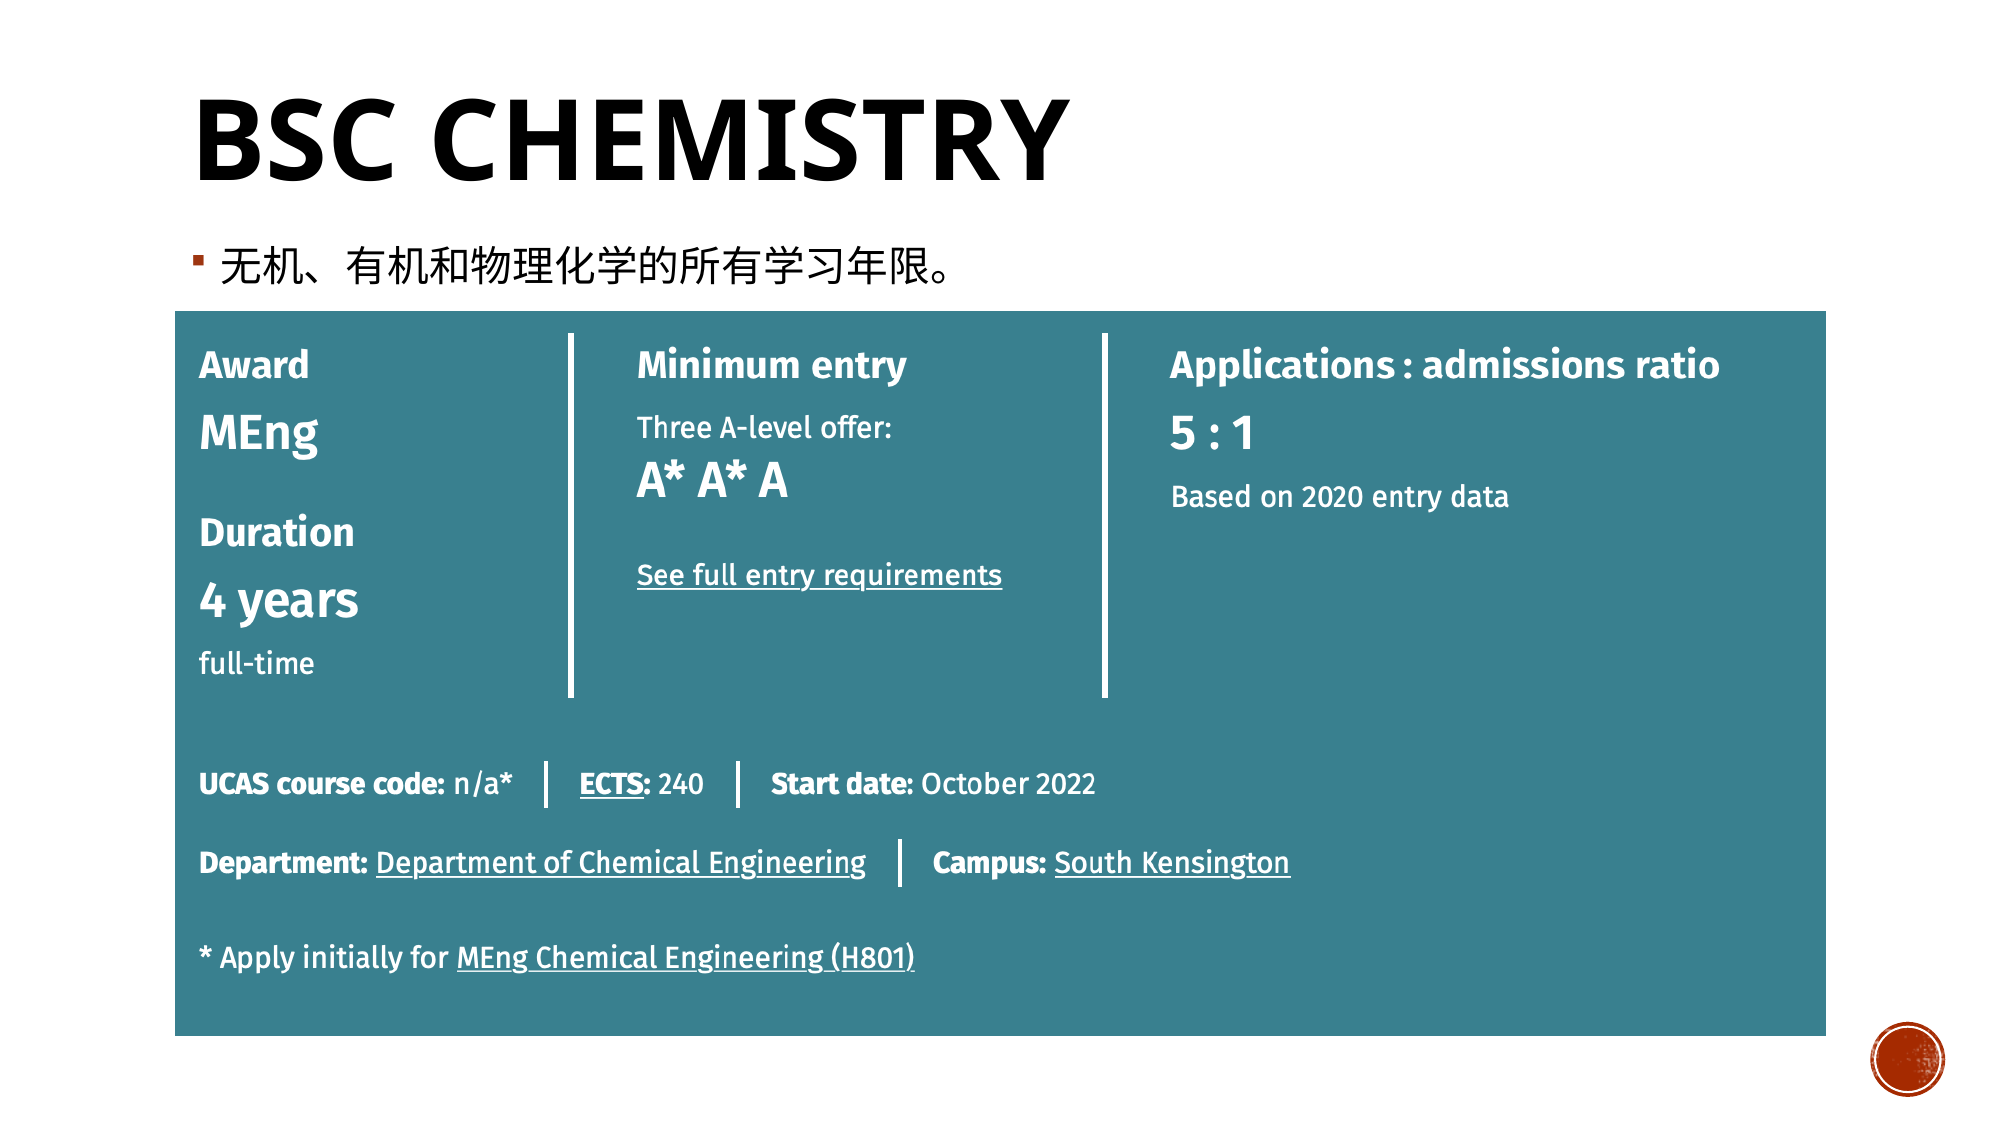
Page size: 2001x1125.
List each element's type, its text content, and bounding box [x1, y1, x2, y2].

picture [175, 312, 1824, 1035]
title BSc Chemistry [175, 79, 1826, 237]
list 无机、有机和物理化学的所有学习年限。 [175, 237, 1826, 311]
